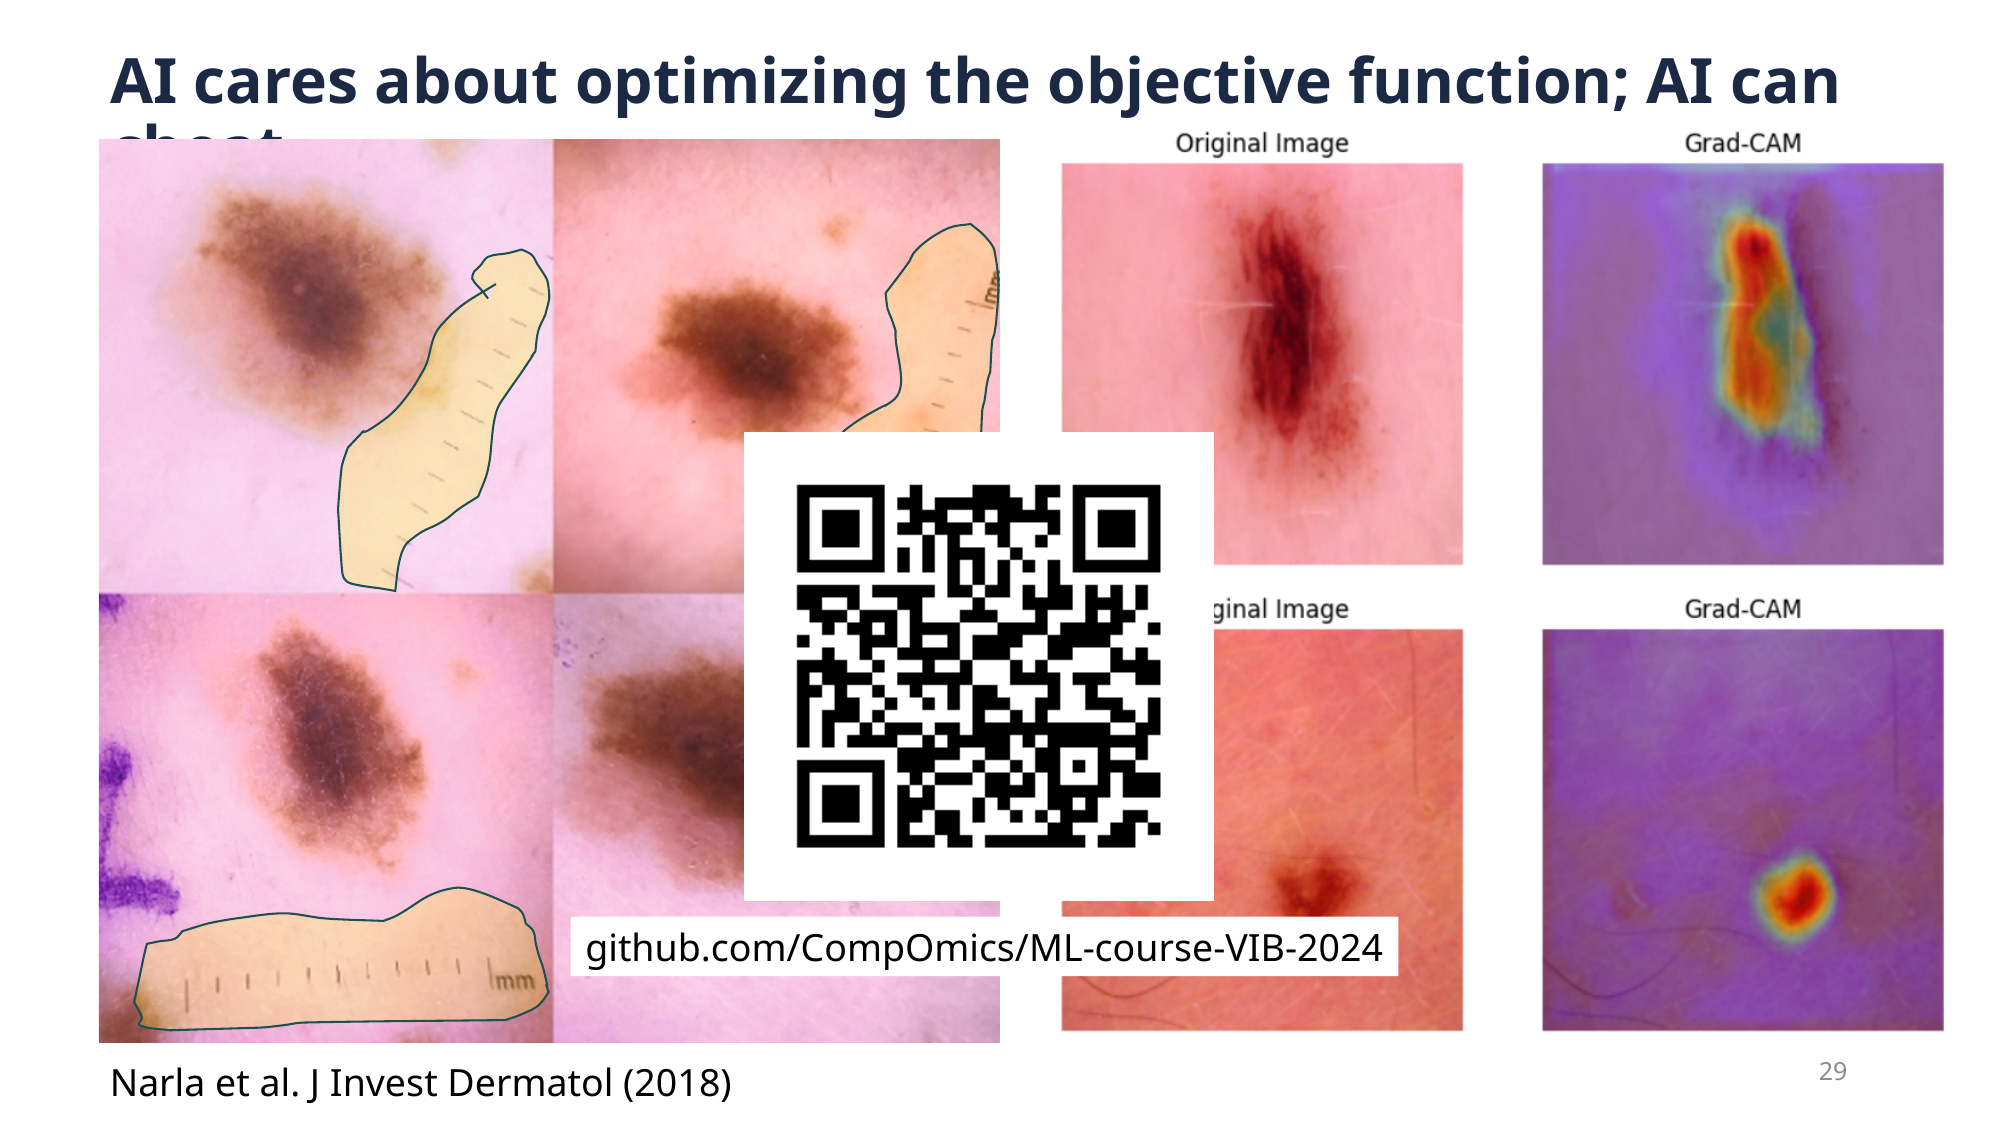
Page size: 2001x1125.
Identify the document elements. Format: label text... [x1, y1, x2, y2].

picture [98, 119, 1952, 1044]
text_box Narla et al. J Invest Dermatol (2018) [94, 1052, 1710, 1112]
text_box AI cares about optimizing the objective function; AI can cheat [94, 42, 1863, 260]
text_box github.com/CompOmics/ML-course-VIB-2024 [1000, 916, 1050, 977]
slide_number 29 [1681, 1044, 1863, 1103]
